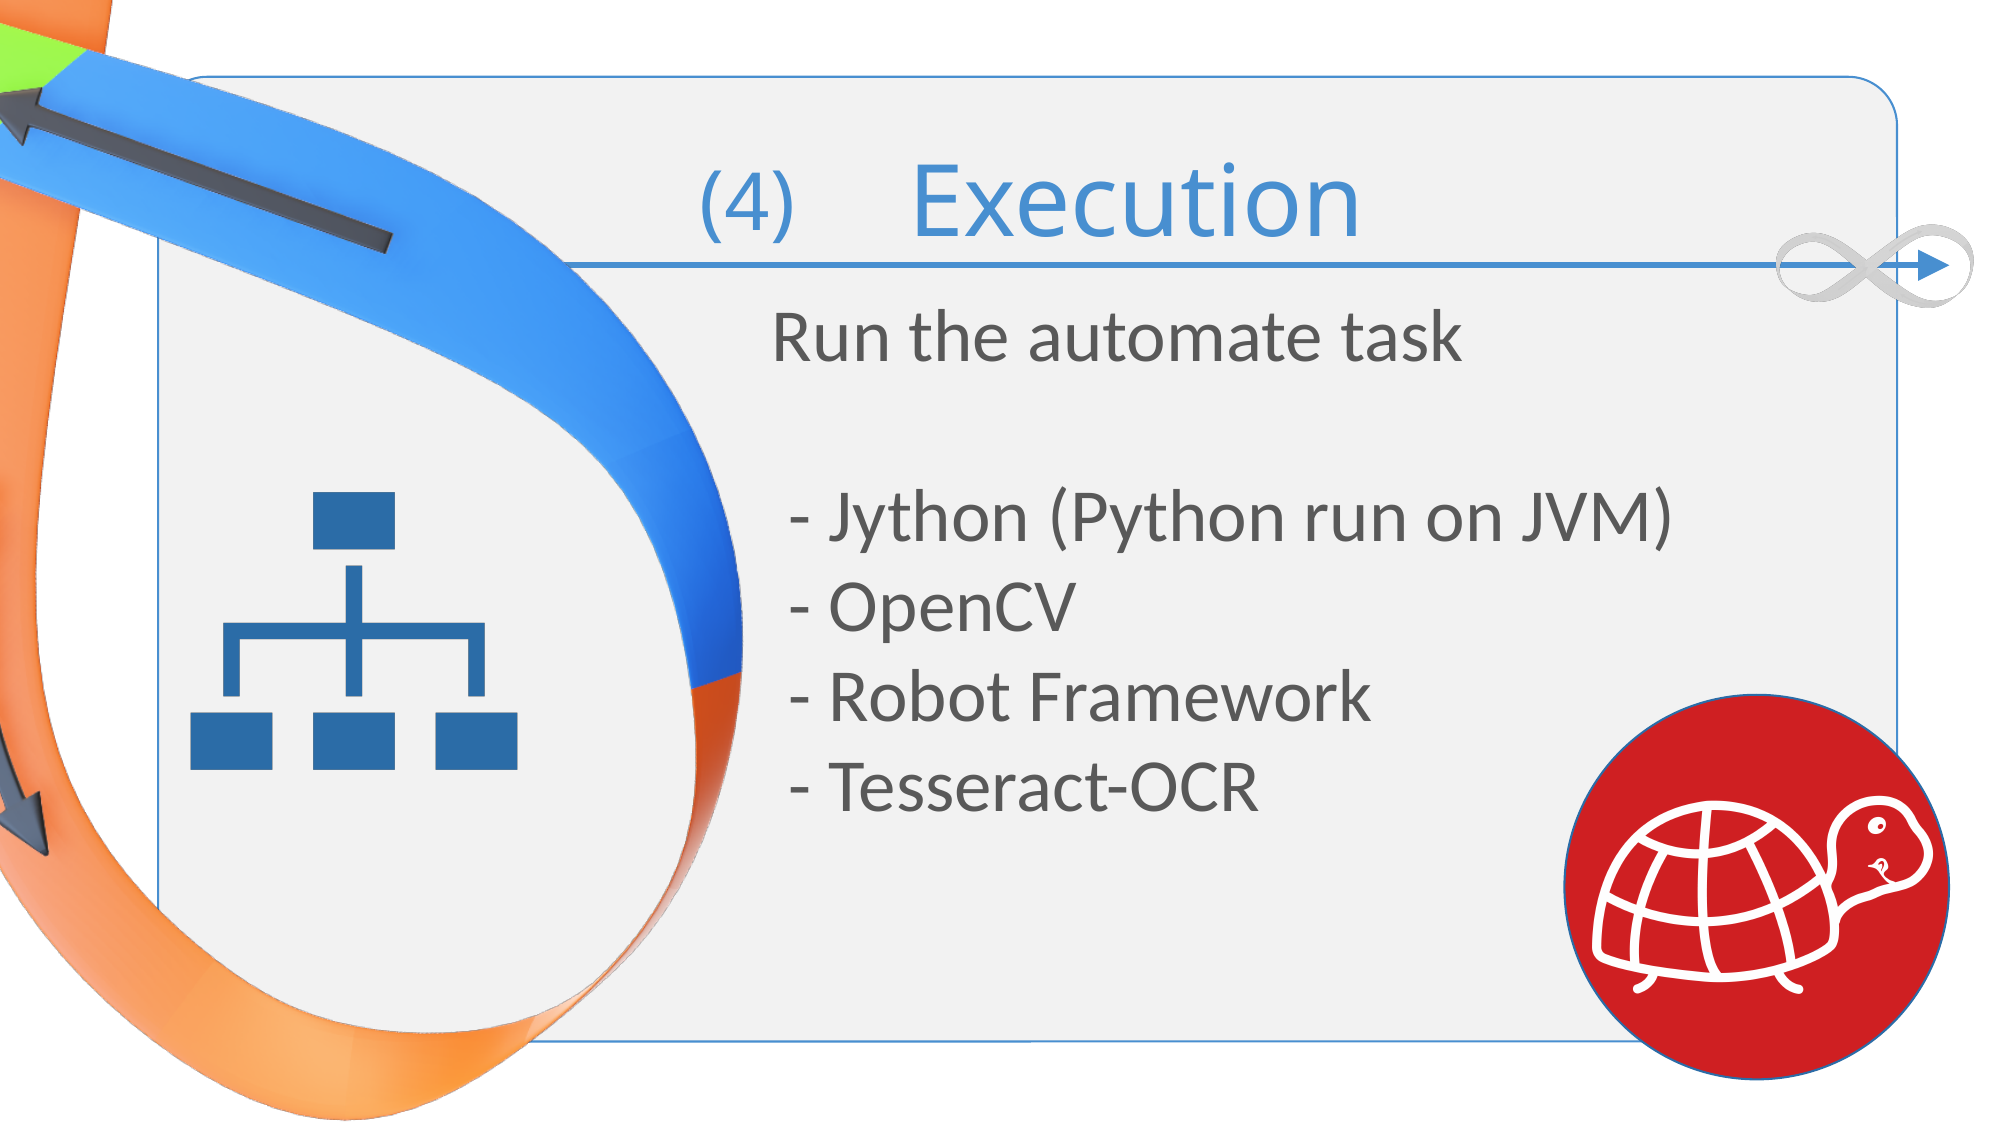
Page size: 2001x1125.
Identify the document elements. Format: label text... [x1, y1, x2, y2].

text_box [640, 714, 1546, 1043]
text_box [1546, 670, 1968, 1104]
picture [1775, 222, 1974, 309]
text_box Run the automate task - Jython (Python run on JVM) - OpenCV - Robot Framework - Tesseract-OCR [757, 278, 1744, 924]
text_box [962, 75, 1899, 262]
text_box Execution [799, 128, 1474, 264]
picture [0, 0, 1003, 1125]
text_box (4) [670, 139, 825, 254]
text_box [910, 268, 1899, 670]
